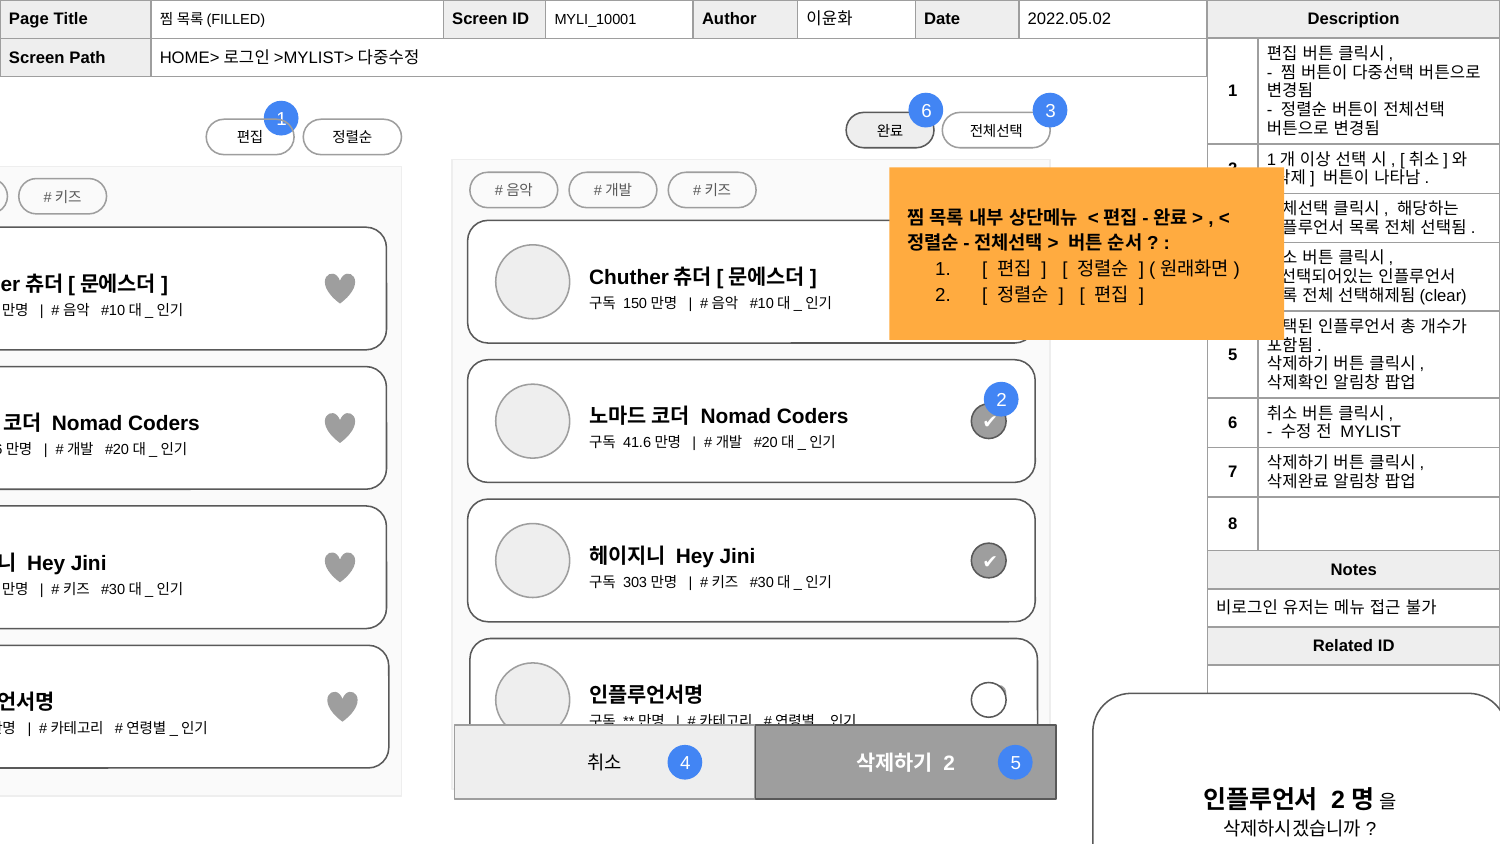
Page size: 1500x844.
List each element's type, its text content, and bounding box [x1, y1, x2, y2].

table_header Screen ID [444, 1, 545, 38]
table_header 찜 목록(FILLED) [152, 1, 443, 38]
table_cell 5 [1208, 340, 1257, 397]
text_box [1092, 693, 1500, 844]
table_cell 편집 버튼 클릭시, - 찜 버튼이 다중선택 버튼으로 변경됨 - 정렬순 버튼이 전체선택 버튼으로 변경됨 [1259, 39, 1499, 143]
table_cell Notes [1208, 551, 1499, 588]
table_cell 취소 버튼 클릭시, - 선택되어있는 인플루언서 목록 전체 선택해제됨(clear) [1285, 243, 1499, 310]
text_box 3 [1032, 92, 1068, 128]
table_header 2022.05.02 [1020, 1, 1206, 38]
table_cell Related ID [1208, 628, 1499, 664]
table_cell 1 [1208, 39, 1257, 143]
table_cell 전체선택 클릭시, 해당하는 인플루언서 목록 전체 선택됨. [1285, 194, 1499, 242]
text_box 찜 목록 내부 상단메뉴 <편집-완료> , <정렬순-전체선택> 버튼 순서? : [ 편집 ] [ 정렬순 ] (원래화면) [ 정렬순 ] [ 편집 ] [889, 167, 1285, 340]
table_cell 7 [1208, 448, 1257, 496]
text_box #키즈 [668, 172, 757, 208]
table_cell 선택된 인플루언서 총 개수가 포함됨. 삭제하기 버튼 클릭시, 삭제확인 알림창 팝업 [1259, 312, 1499, 397]
text_box 5 [999, 770, 1031, 780]
table_cell Screen Path [1, 39, 150, 76]
table_cell [1259, 498, 1499, 550]
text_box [467, 359, 1036, 483]
table_header 이윤화 [798, 1, 915, 38]
text_box [467, 220, 1026, 344]
text_box 4 [669, 770, 701, 780]
text_box #개발 [569, 172, 657, 208]
text_box 삭제하기 2 [755, 725, 1057, 800]
text_box 6 [908, 92, 944, 128]
table_header Description [1208, 1, 1499, 37]
table_header Date [916, 1, 1018, 38]
text_box [495, 244, 570, 319]
text_box 완료 [846, 112, 935, 148]
text_box 전체선택 [942, 112, 1051, 148]
text_box 인플루언서 2명 을 삭제하시겠습니까? [1141, 763, 1458, 844]
table_cell HOME>로그인>MYLIST>다중수정 [152, 39, 1206, 76]
table_cell 취소 버튼 클릭시, - 수정 전 MYLIST [1259, 399, 1499, 447]
table_cell 8 [1208, 498, 1257, 550]
text_box #음악 [469, 172, 558, 208]
table_cell 2 [1208, 145, 1257, 167]
table_cell [1208, 666, 1499, 707]
text_box [451, 159, 1051, 790]
table_header Page Title [1, 1, 150, 38]
table_cell 삭제하기 버튼 클릭시, 삭제완료 알림창 팝업 [1259, 448, 1499, 496]
table_cell 1개 이상 선택 시, [취소]와 [삭제] 버튼이 나타남. [1259, 145, 1499, 193]
text_box 취소 [454, 725, 755, 800]
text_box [469, 638, 1038, 762]
text_box 1 [264, 100, 298, 112]
table_header MYLI_10001 [546, 1, 692, 38]
table_cell 6 [1208, 399, 1257, 447]
table_header Author [694, 1, 797, 38]
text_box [467, 498, 1036, 622]
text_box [0, 114, 402, 797]
text_box Chuther츄더[문에스더] 구독 150만명 | #음악 #10대_인기 [574, 241, 889, 327]
table_cell 비로그인 유저는 메뉴 접근 불가 [1208, 590, 1499, 626]
